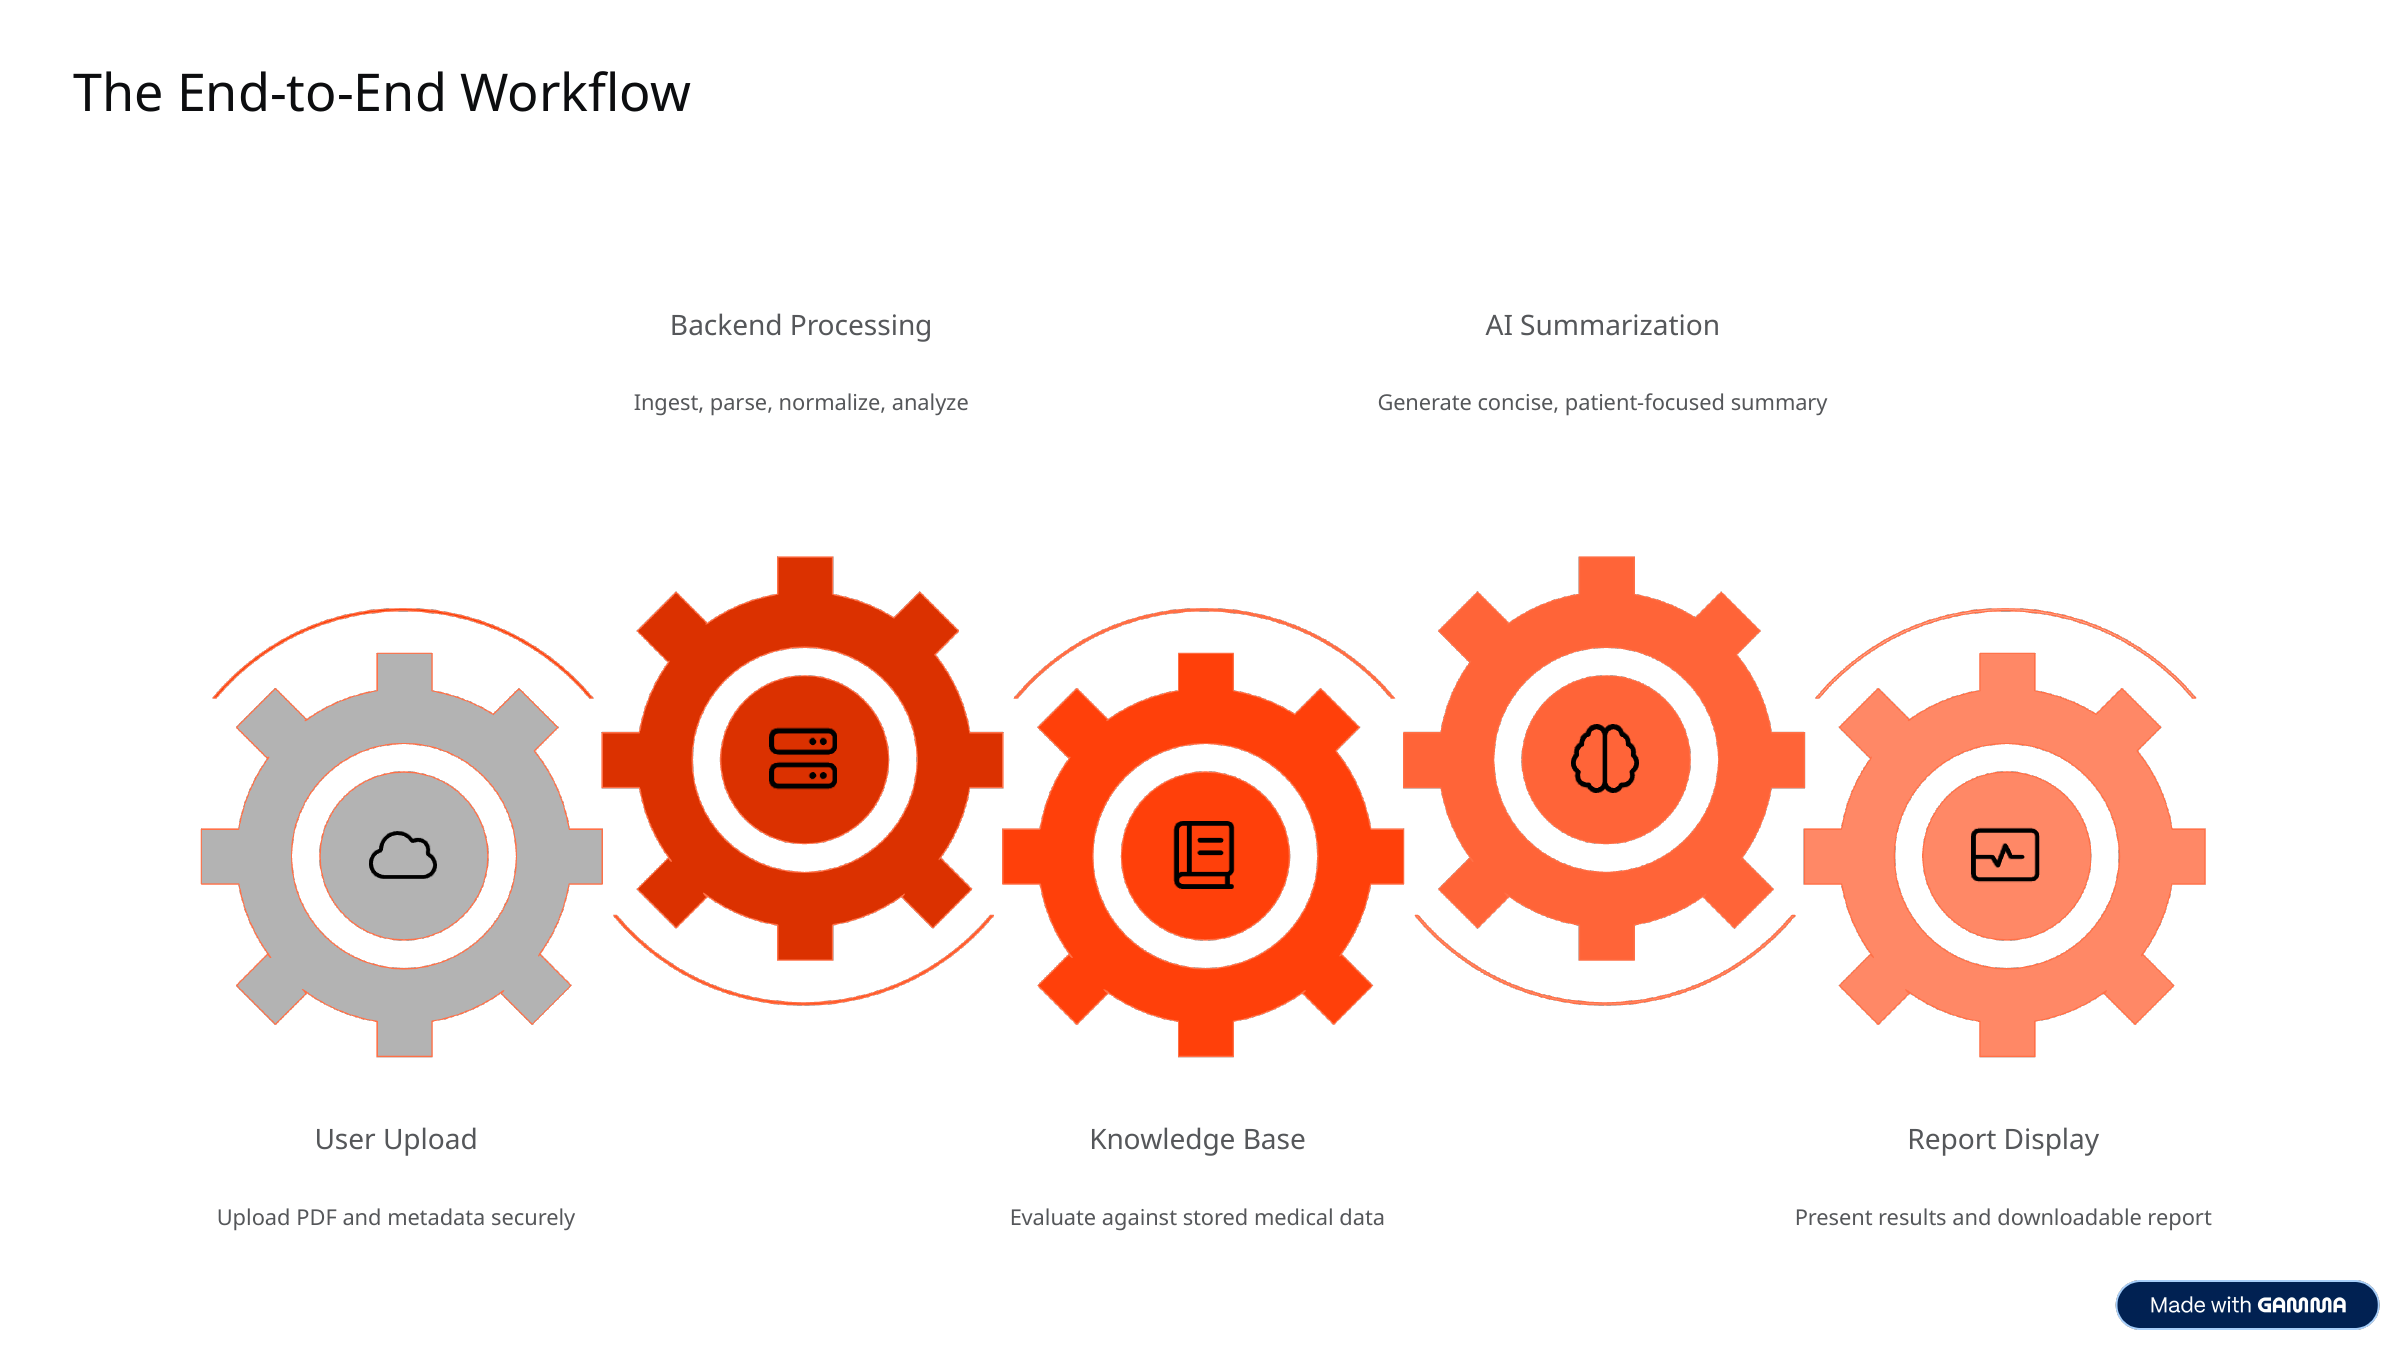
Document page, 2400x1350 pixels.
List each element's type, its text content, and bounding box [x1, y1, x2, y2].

text_box The End-to-End Workflow [73, 57, 718, 123]
picture [73, 164, 2389, 1350]
